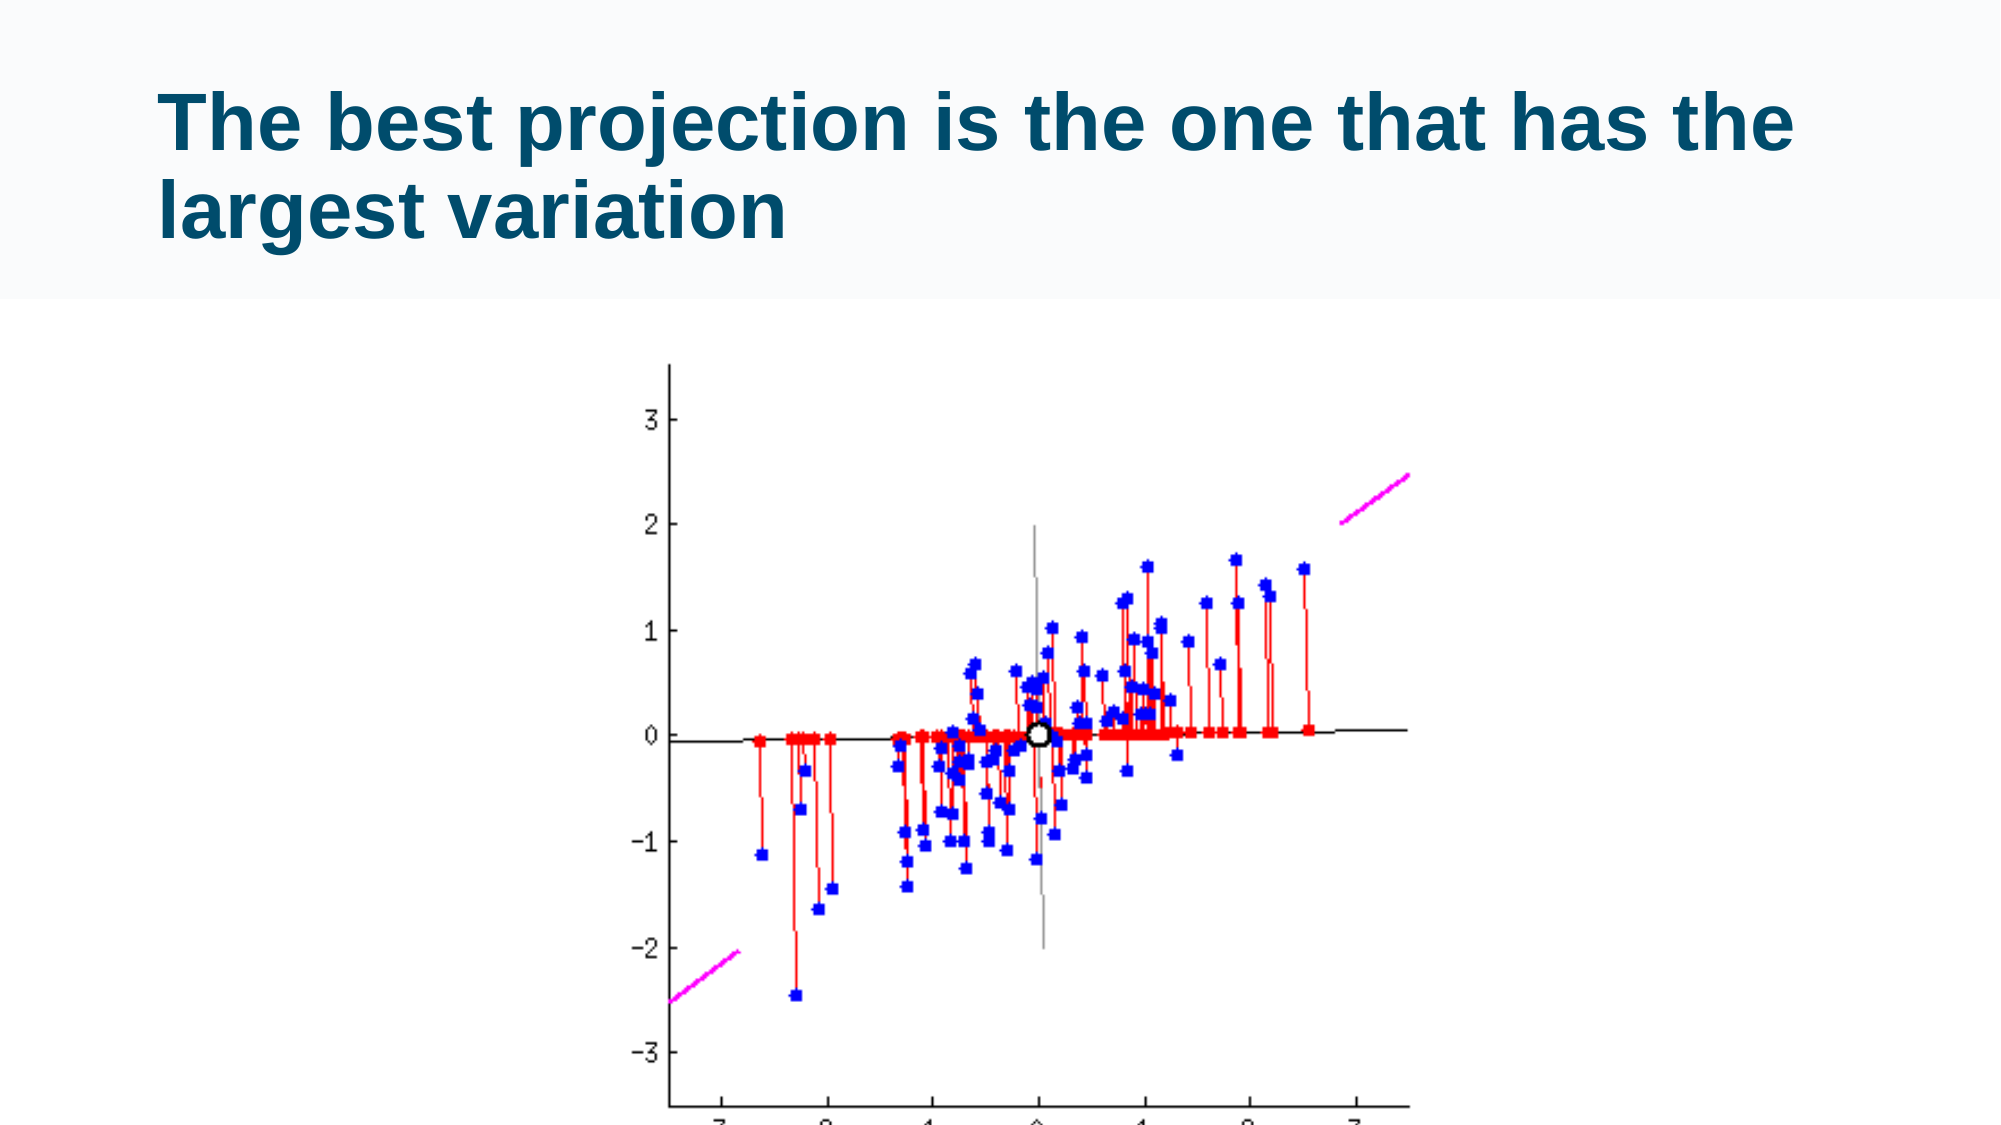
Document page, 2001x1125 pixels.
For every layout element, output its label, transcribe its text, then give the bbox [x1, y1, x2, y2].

title The best projection is the one that has the largest variation [137, 59, 1863, 269]
picture [0, 269, 2001, 1125]
